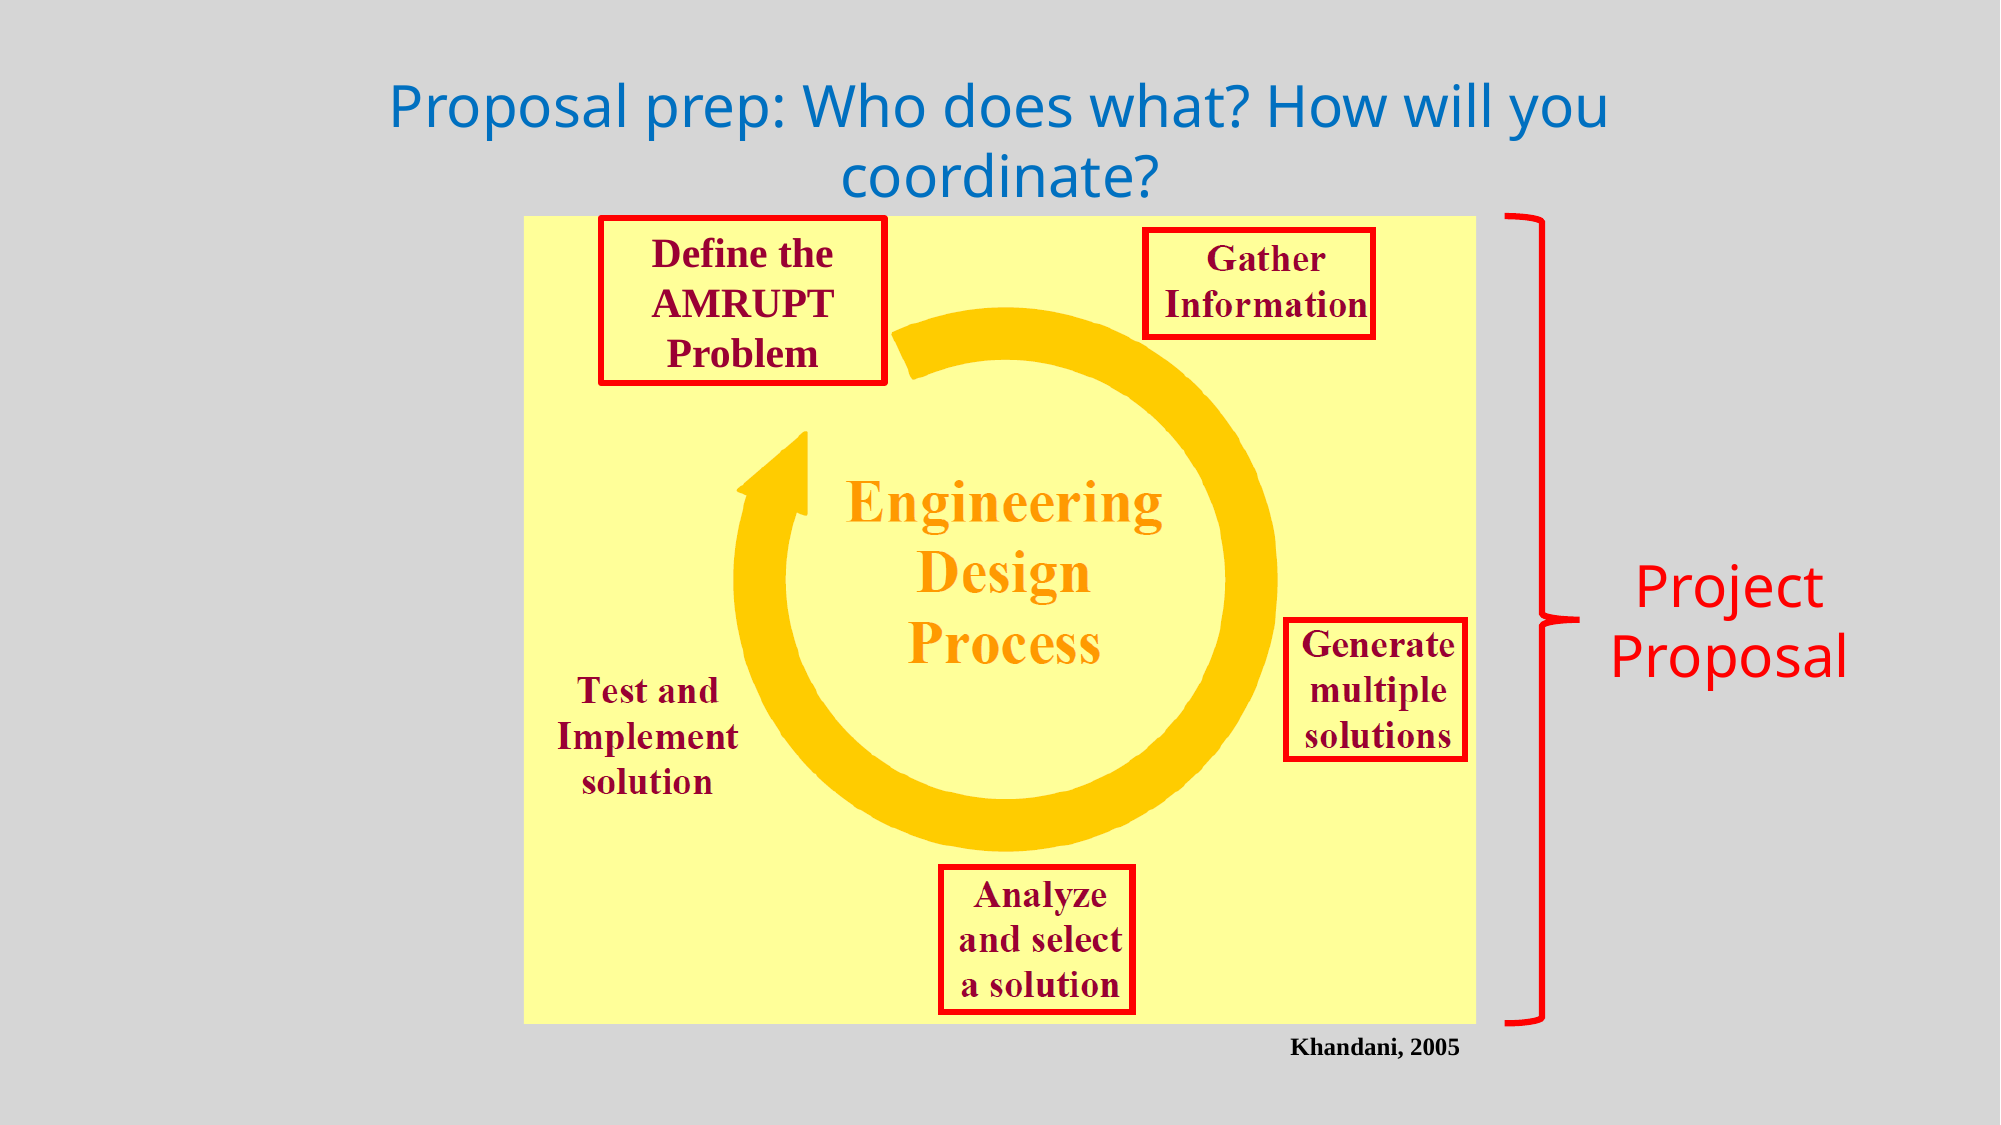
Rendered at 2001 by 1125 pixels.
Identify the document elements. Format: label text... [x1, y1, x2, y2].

text_box Khandani, 2005 [1275, 1024, 1476, 1069]
text_box Project Proposal [1594, 541, 1865, 697]
text_box [1504, 215, 1580, 1024]
text_box Proposal prep: Who does what? How will you coordinate? [270, 61, 1730, 217]
picture [523, 216, 1477, 1024]
